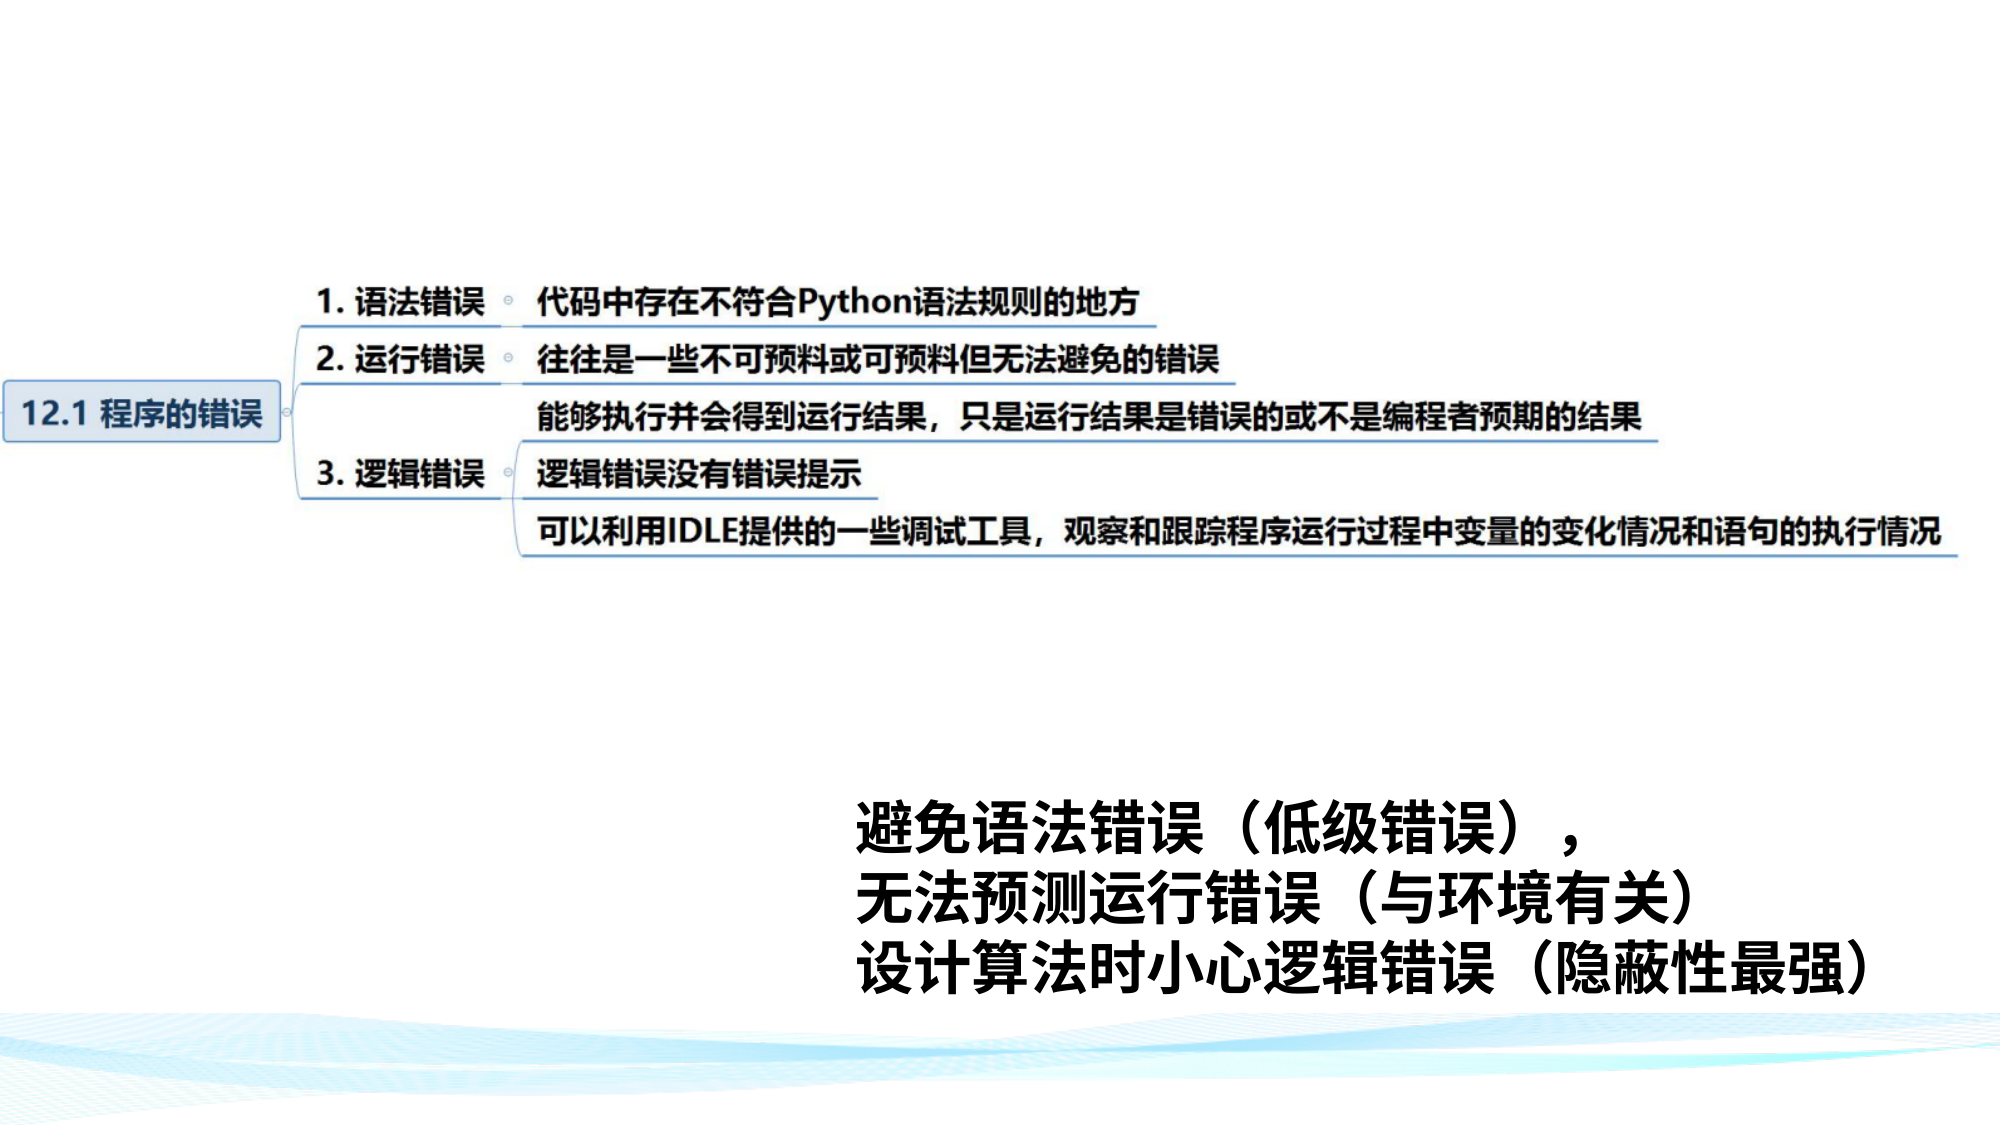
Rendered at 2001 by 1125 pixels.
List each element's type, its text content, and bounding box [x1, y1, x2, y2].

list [0, 267, 1987, 572]
text_box 避免语法错误（低级错误）， 无法预测运行错误（与环境有关） 设计算法时小心逻辑错误（隐蔽性最强） [840, 783, 1987, 1009]
picture [0, 1013, 2000, 1125]
